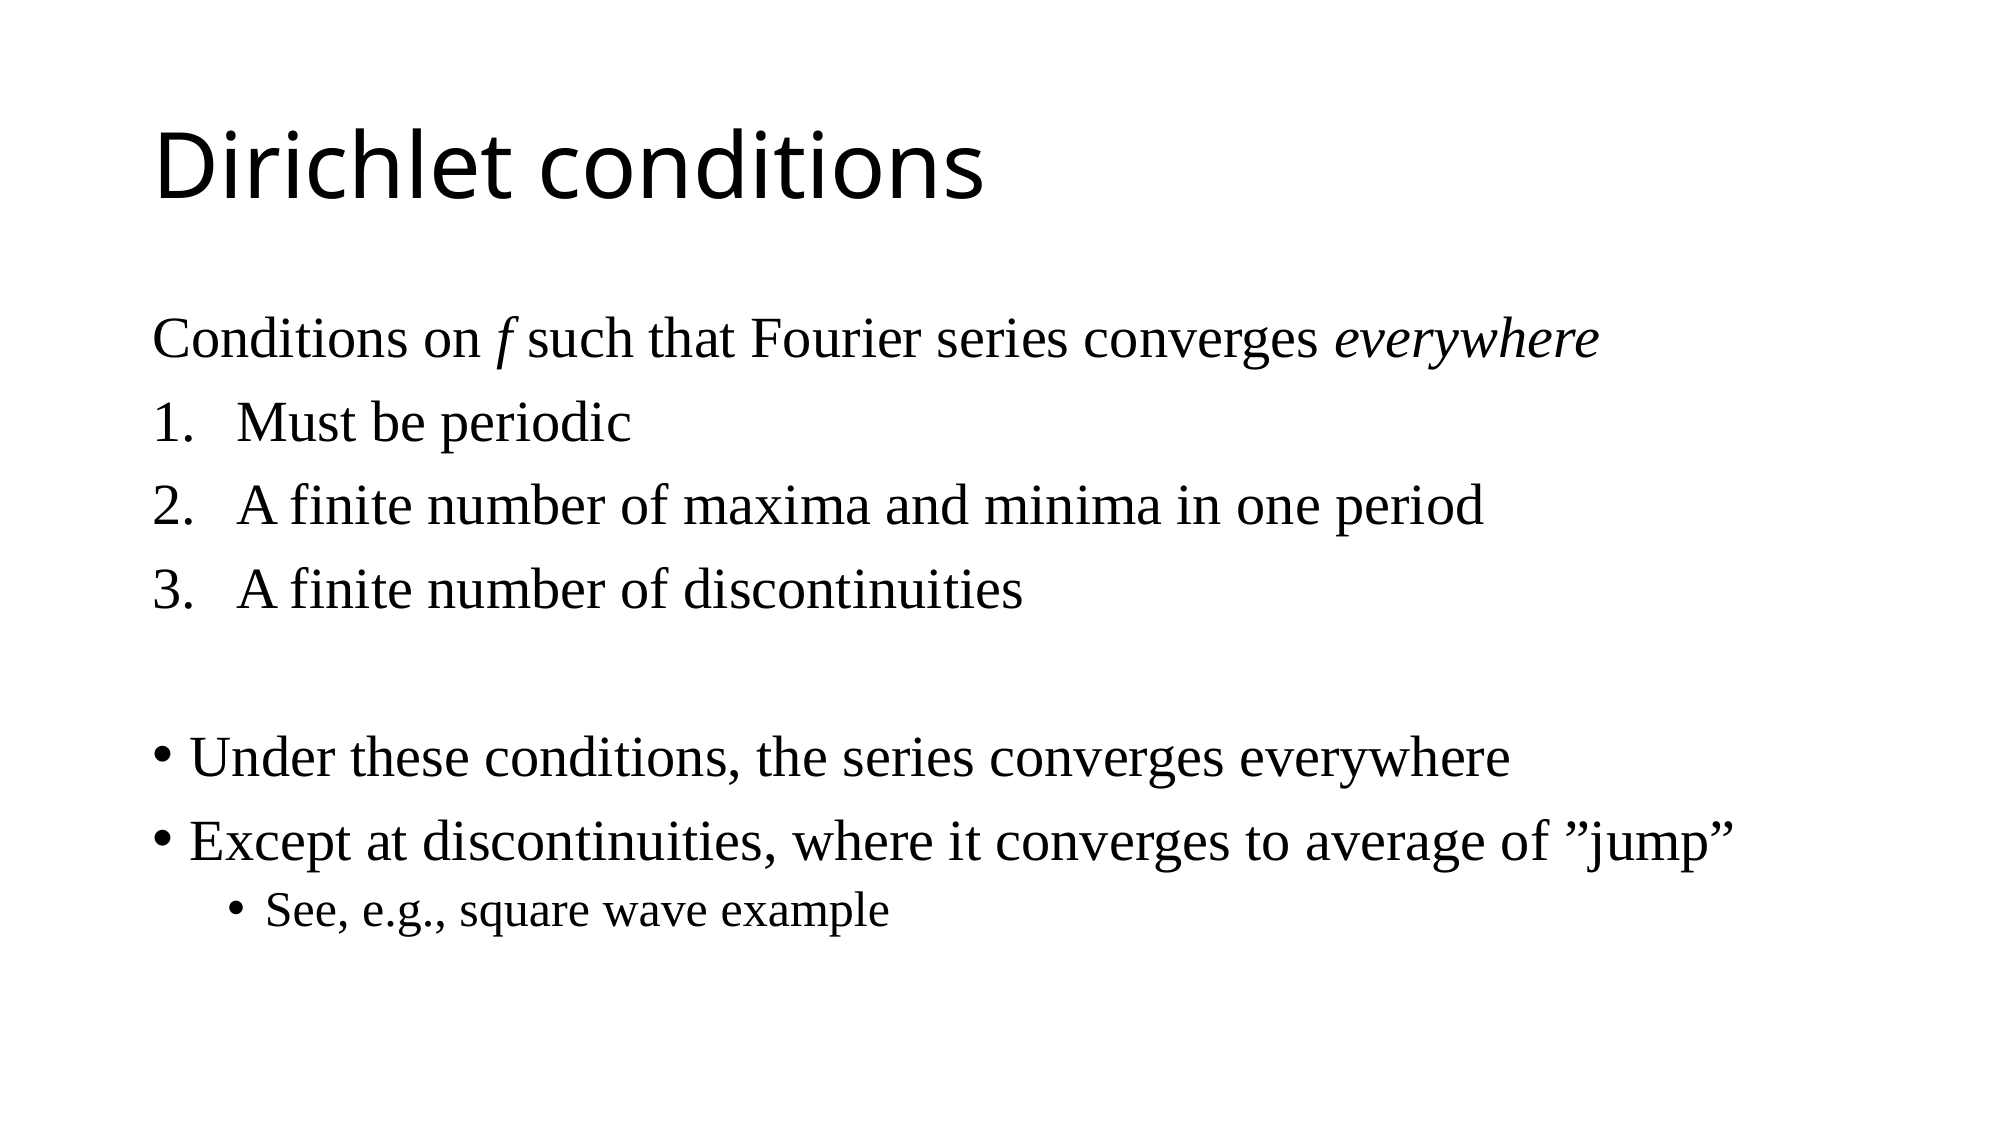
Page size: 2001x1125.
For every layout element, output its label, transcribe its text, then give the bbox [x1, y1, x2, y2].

list Conditions on f such that Fourier series converges everywhere Must be periodic A finite number of maxima and minima in one period A finite number of discontinuities Under these conditions, the series converges everywhere Except at discontinuities, where it converges to average of ”jump” See, e.g., square wave example [137, 299, 1863, 1014]
title Dirichlet conditions [137, 59, 1863, 278]
